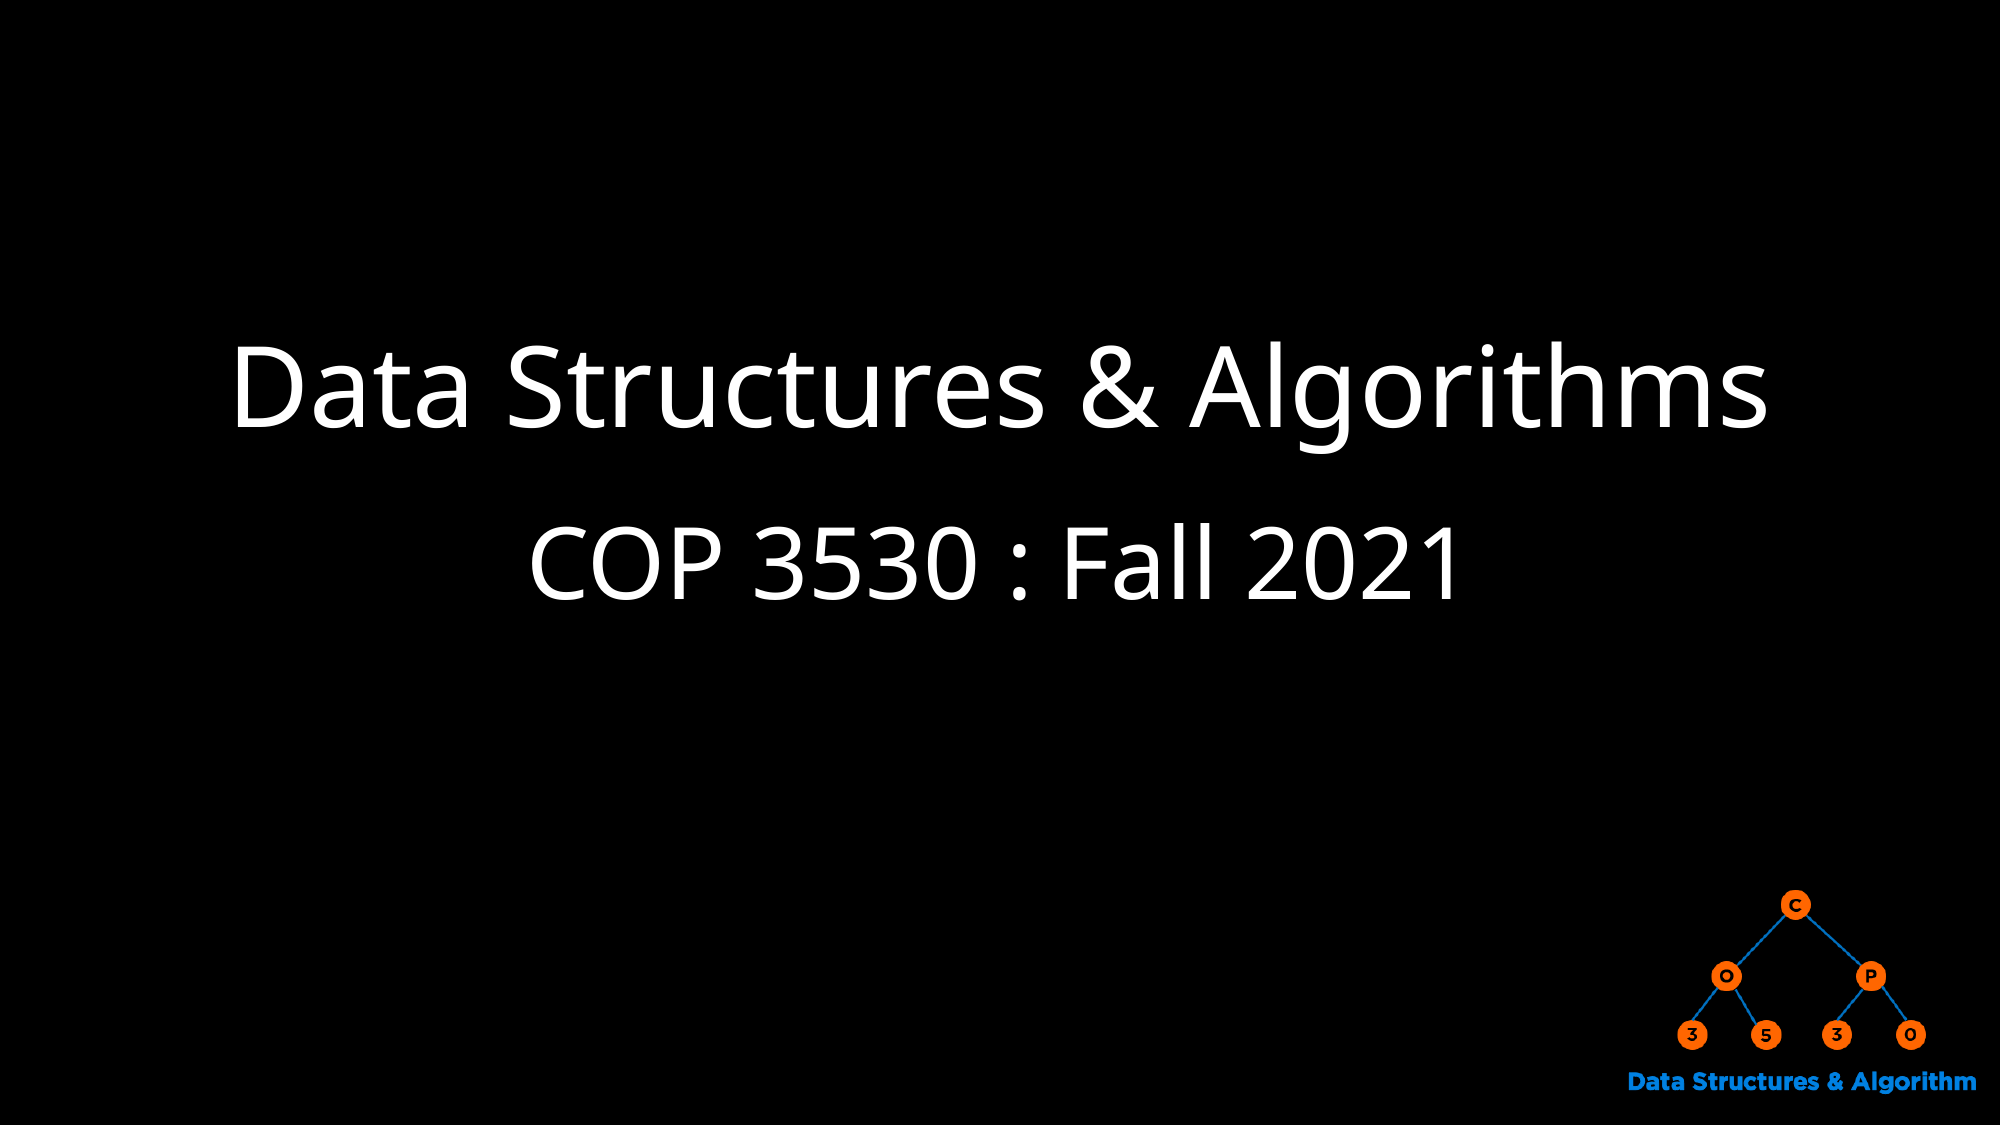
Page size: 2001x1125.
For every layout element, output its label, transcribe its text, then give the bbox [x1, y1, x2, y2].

picture [1625, 869, 1981, 1118]
text_box Data Structures & Algorithms COP 3530 : Fall 2021 [131, 307, 1869, 627]
